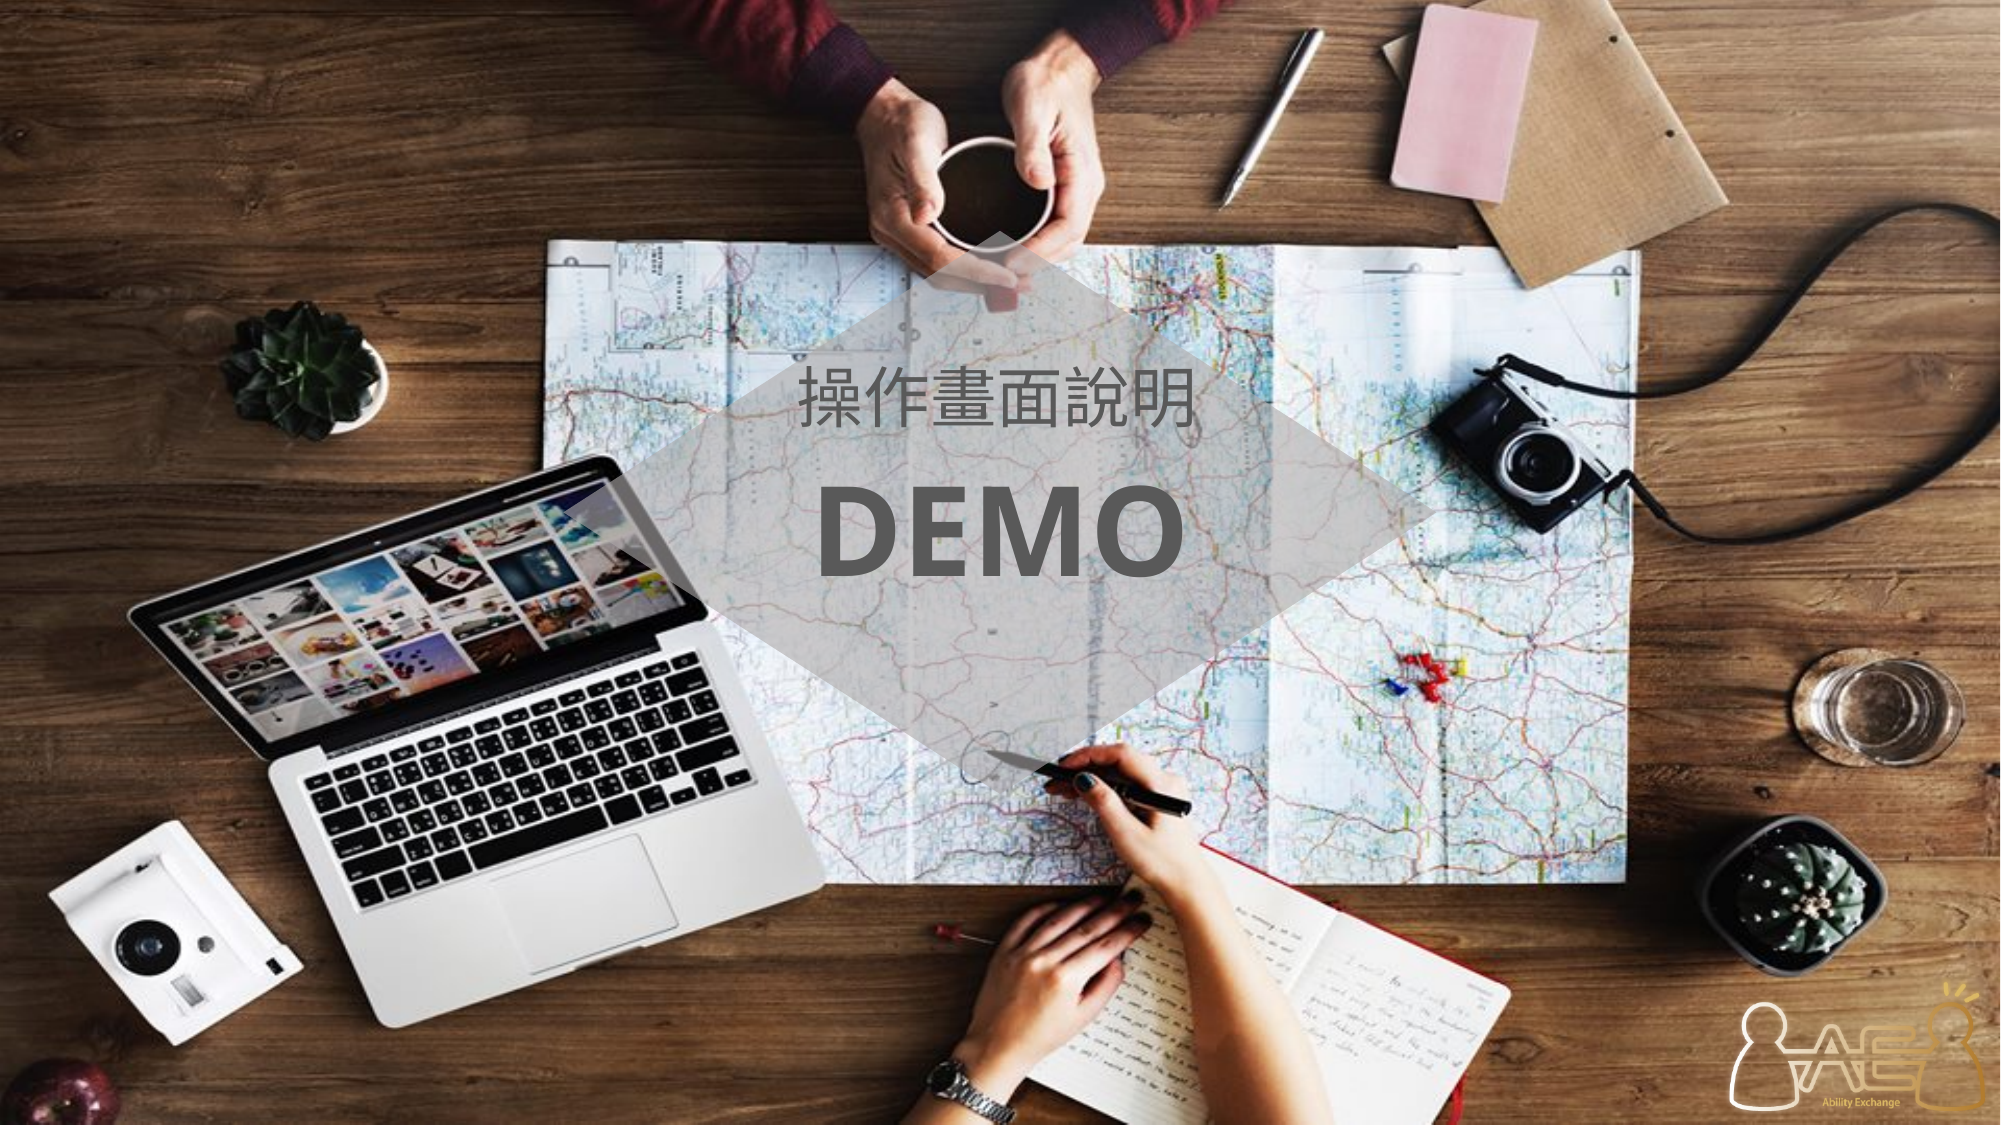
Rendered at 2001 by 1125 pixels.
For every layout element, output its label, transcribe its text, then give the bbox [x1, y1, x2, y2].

text_box [561, 370, 1439, 796]
text_box DEMO [780, 444, 1220, 609]
picture [0, 0, 2001, 1125]
text_box 操作畫面說明 [781, 348, 1219, 443]
text_box [816, 229, 1184, 348]
